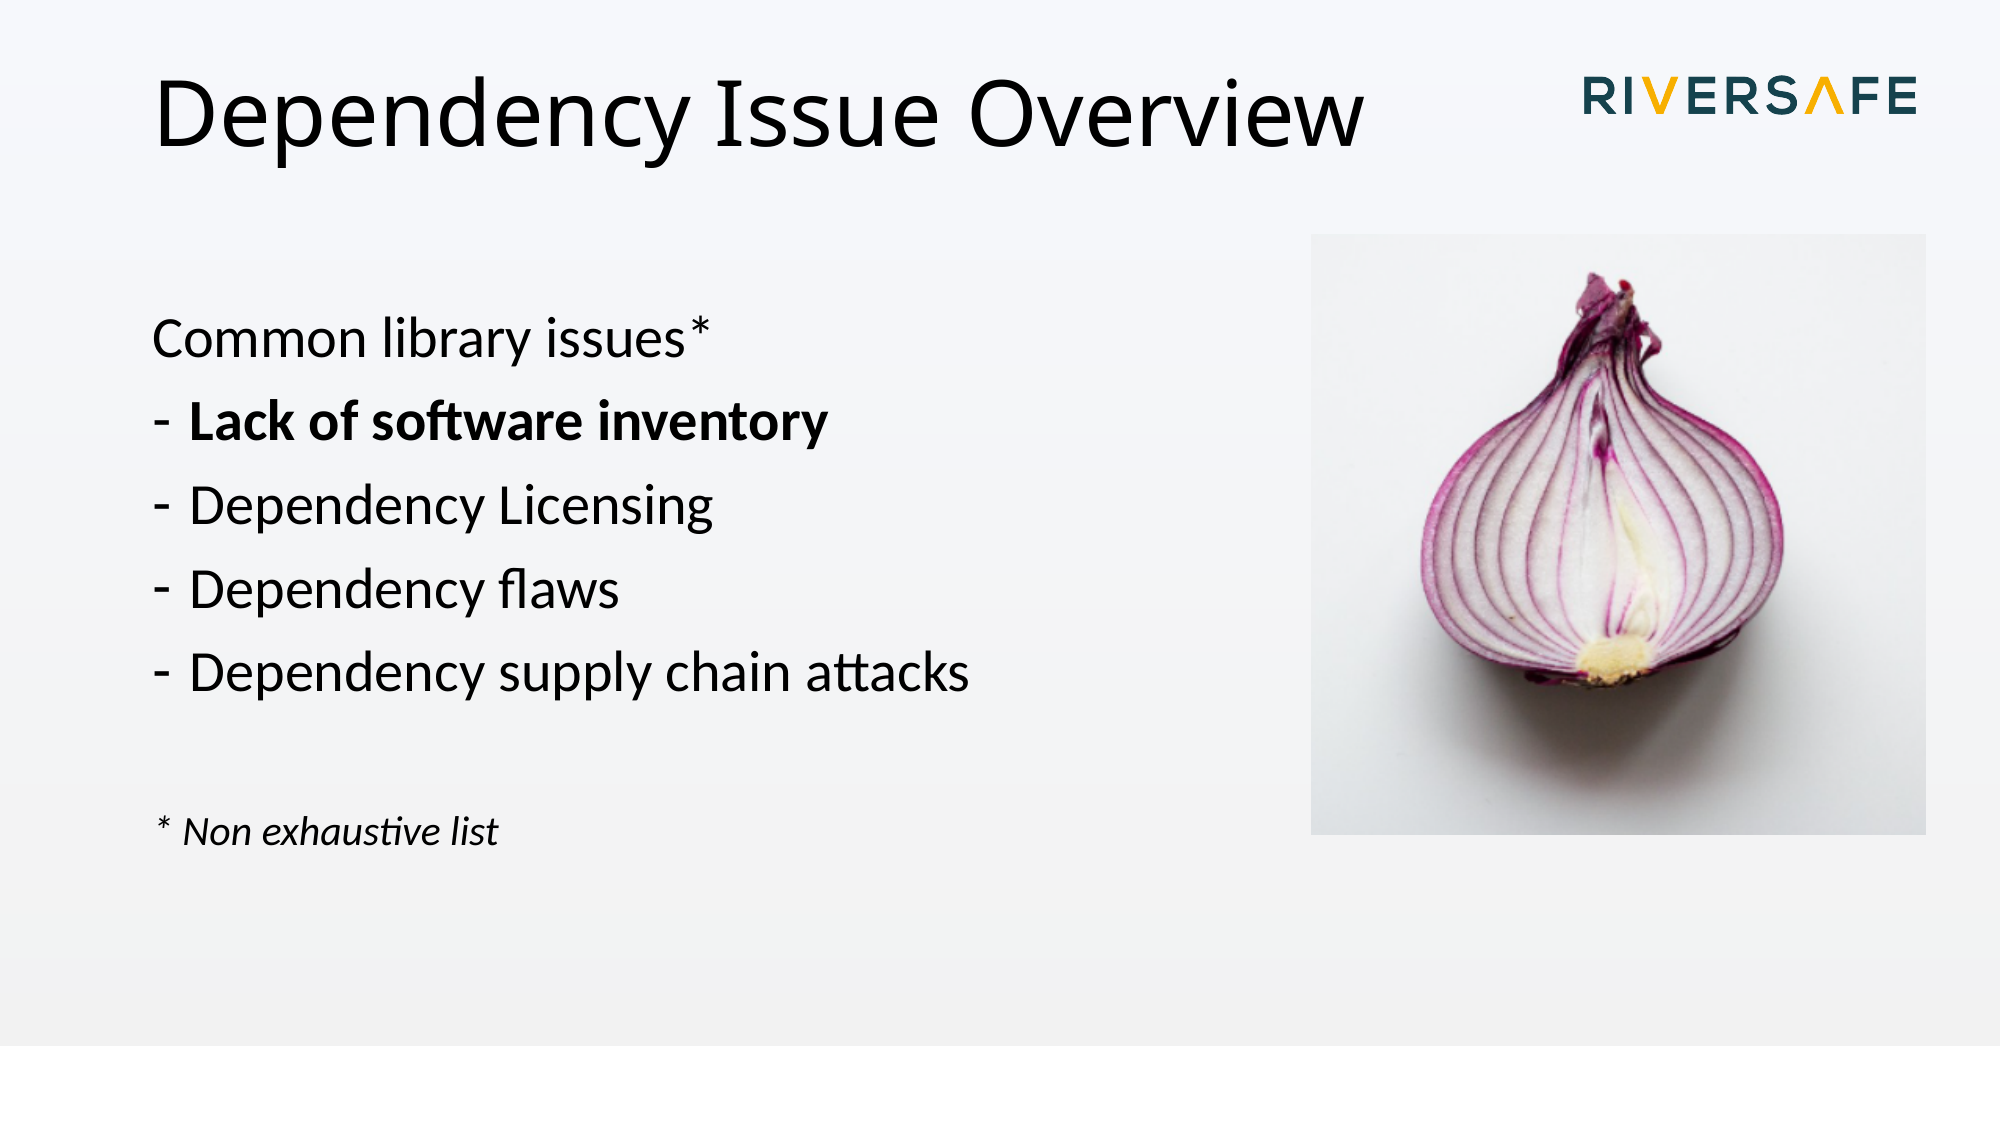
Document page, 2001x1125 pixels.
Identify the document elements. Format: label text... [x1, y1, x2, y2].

picture [1863, 75, 1916, 115]
title Dependency Issue Overview [137, 59, 1863, 278]
text_box Common library issues* Lack of software inventory Dependency Licensing Dependency flaws Dependency supply chain attacks * Non exhaustive list [137, 299, 1257, 1014]
picture [1311, 234, 1926, 835]
